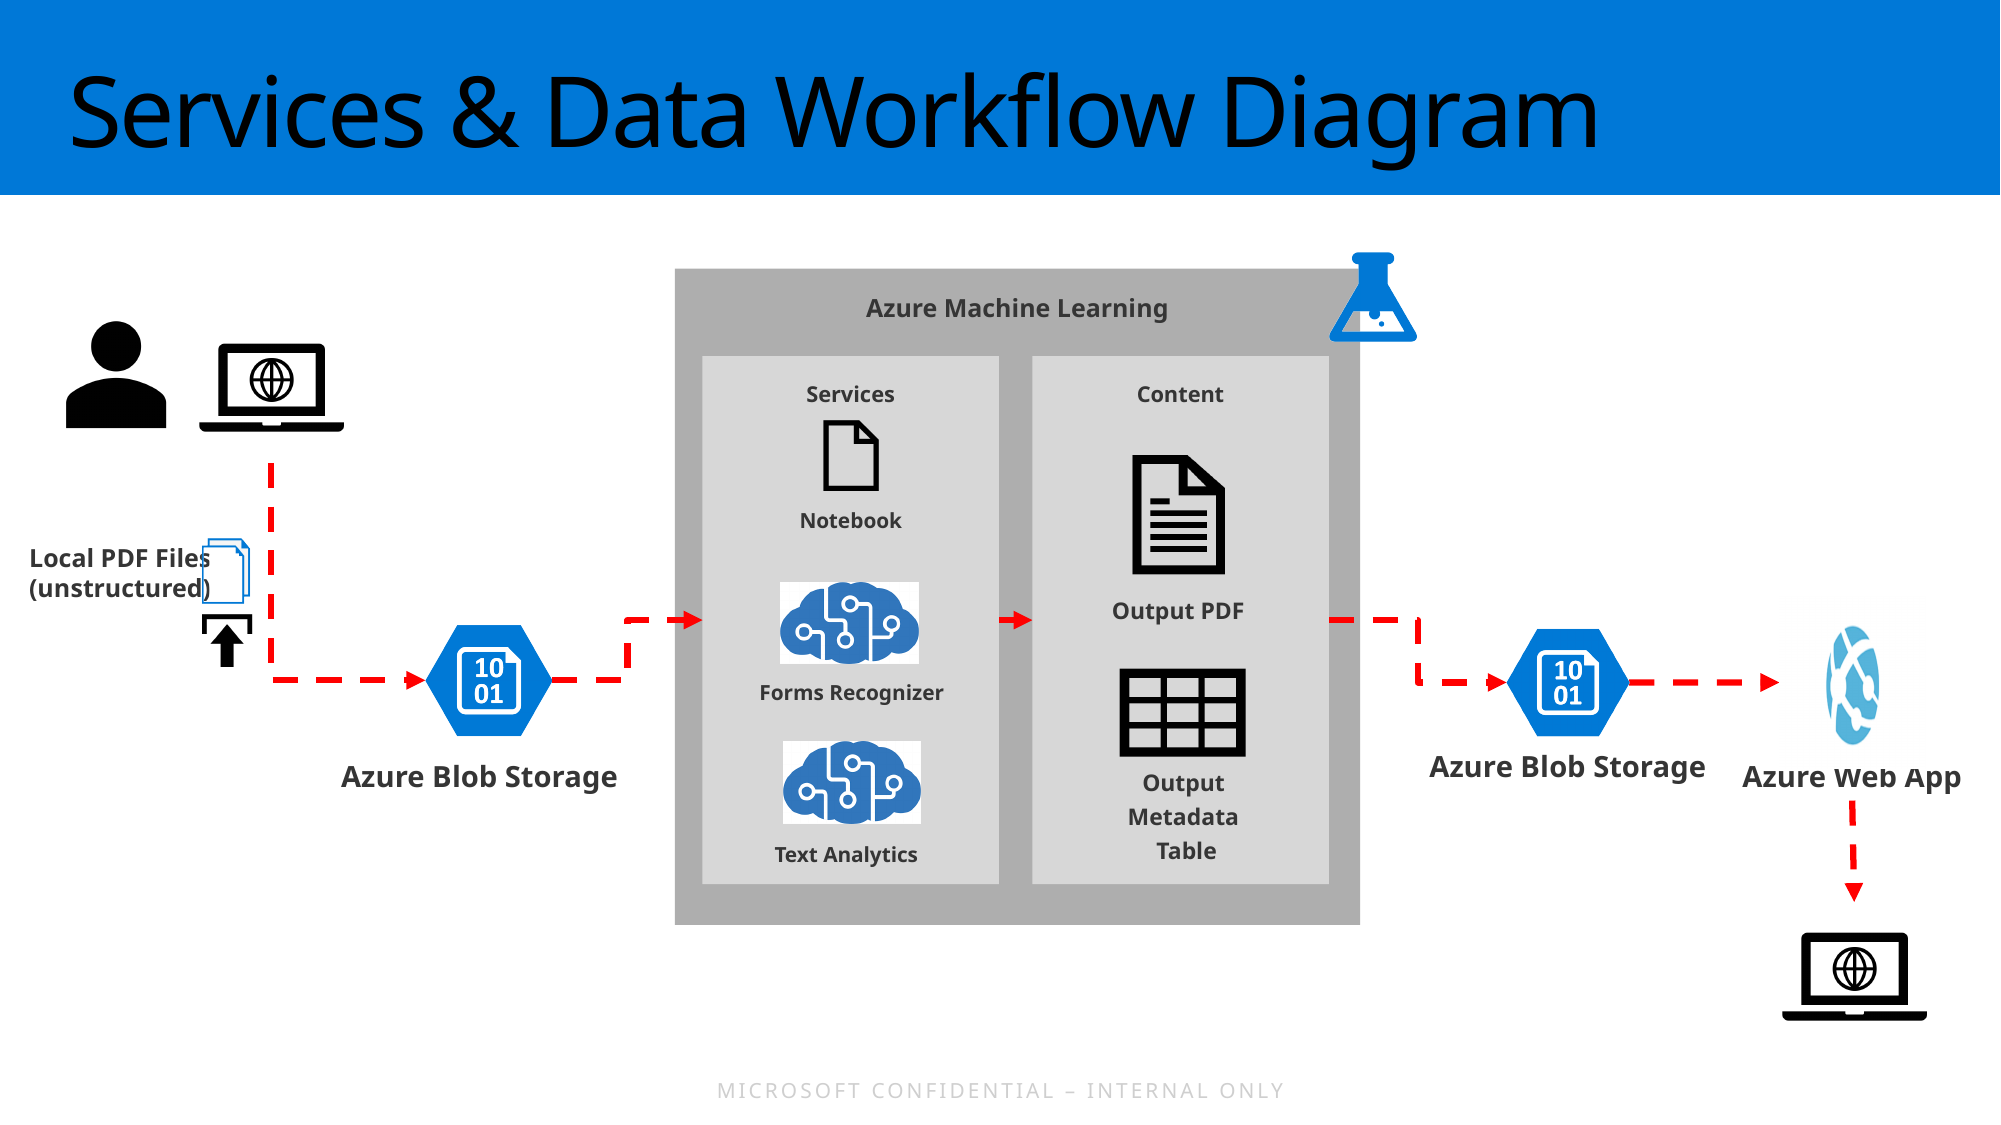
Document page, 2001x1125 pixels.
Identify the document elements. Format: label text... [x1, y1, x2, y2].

picture [40, 299, 192, 450]
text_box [1328, 619, 1507, 683]
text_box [1851, 801, 1855, 903]
text_box Local PDF Files (unstructured) [14, 534, 231, 610]
picture [1107, 443, 1250, 586]
text_box Azure Machine Learning [674, 268, 1361, 619]
picture [187, 601, 267, 680]
title Services & Data Workflow Diagram [44, 47, 1957, 196]
picture [1778, 901, 1930, 1053]
picture [808, 412, 894, 498]
text_box Azure Web App [1727, 750, 1977, 801]
picture [1107, 637, 1258, 789]
text_box Forms Recognizer [744, 672, 959, 712]
text_box Azure Blob Storage [1414, 741, 1722, 791]
picture [1506, 620, 1630, 745]
text_box Services [702, 356, 999, 885]
picture [424, 615, 553, 745]
text_box Output PDF [1097, 589, 1260, 632]
text_box Output Metadata Table [1113, 761, 1261, 872]
text_box Azure Machine Learning [674, 621, 1361, 925]
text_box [552, 619, 703, 681]
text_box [239, 494, 458, 649]
picture [195, 312, 347, 464]
picture [780, 582, 919, 665]
picture [782, 741, 921, 824]
picture [1328, 252, 1418, 343]
text_box Text Analytics [759, 834, 933, 875]
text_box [199, 538, 239, 601]
text_box Azure Blob Storage [326, 751, 633, 801]
text_box Content [1032, 356, 1329, 885]
picture [1778, 596, 1926, 769]
text_box Notebook [784, 500, 917, 541]
